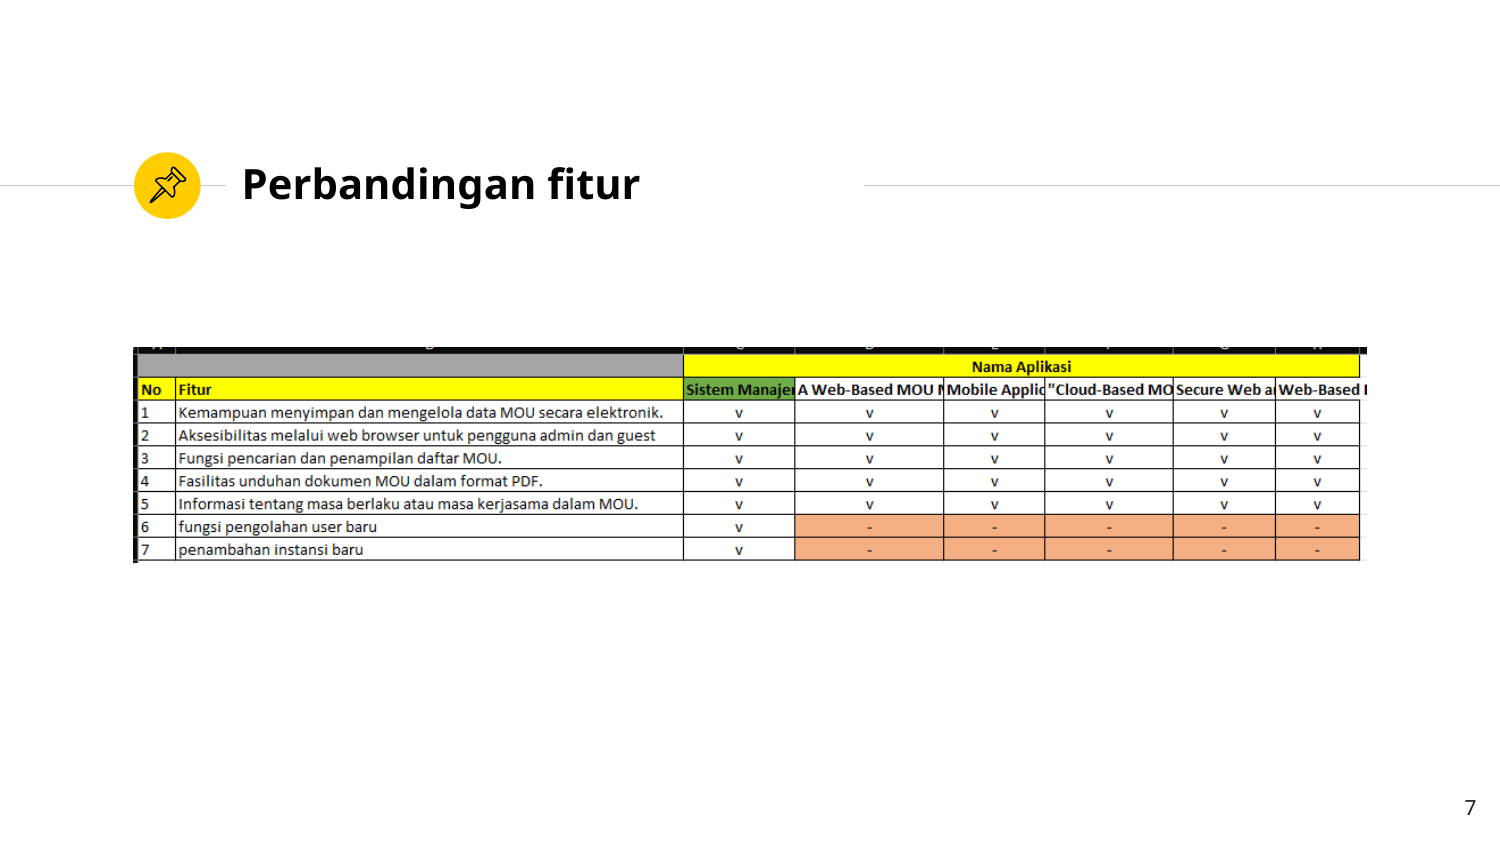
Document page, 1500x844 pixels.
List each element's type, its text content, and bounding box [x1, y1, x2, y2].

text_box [150, 166, 186, 203]
title Perbandingan fitur [226, 146, 863, 219]
slide_number 7 [1401, 779, 1492, 844]
picture [132, 347, 1368, 563]
